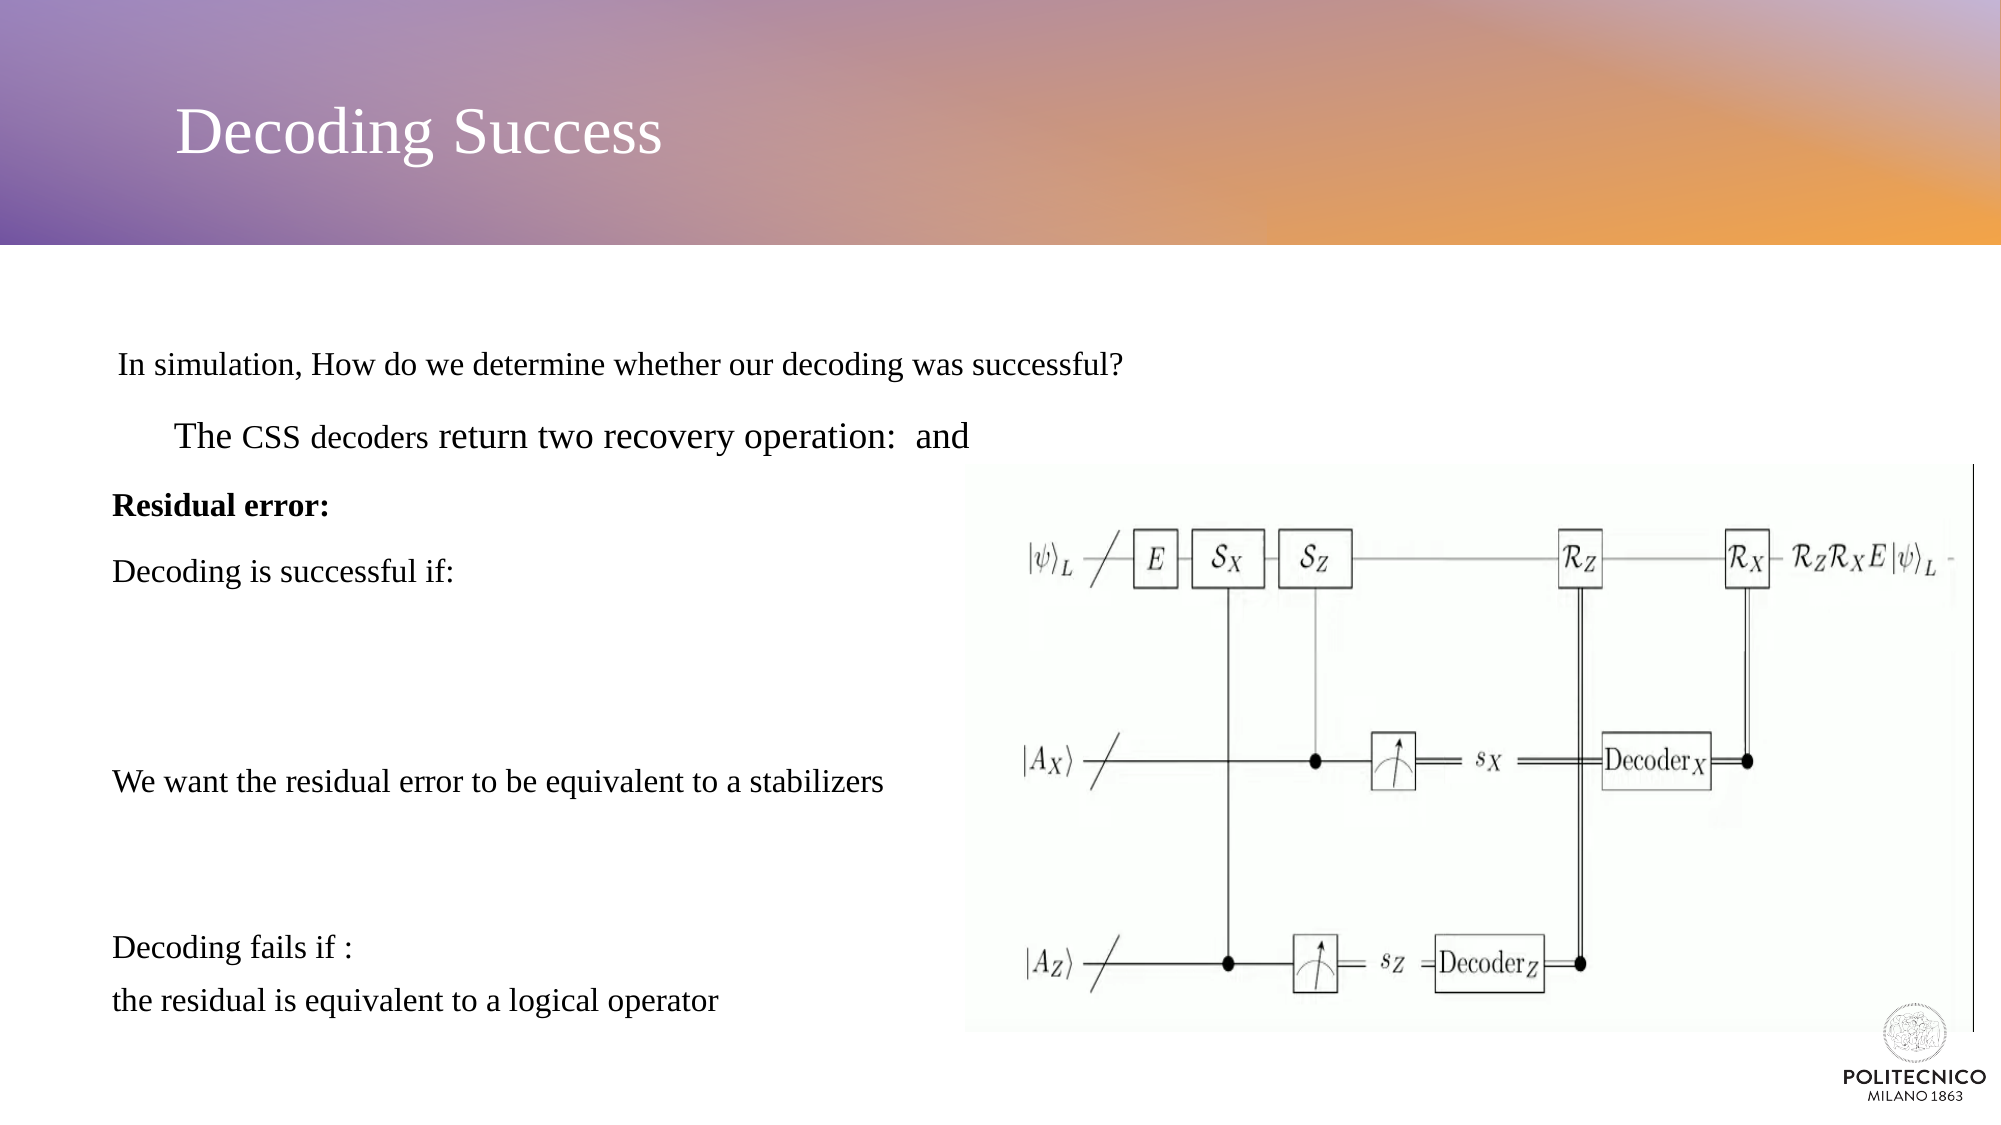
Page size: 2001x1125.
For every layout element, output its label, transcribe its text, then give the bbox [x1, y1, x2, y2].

picture [964, 463, 1986, 1101]
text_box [0, 0, 2000, 245]
text_box In simulation, How do we determine whether our decoding was successful? [102, 334, 1141, 389]
